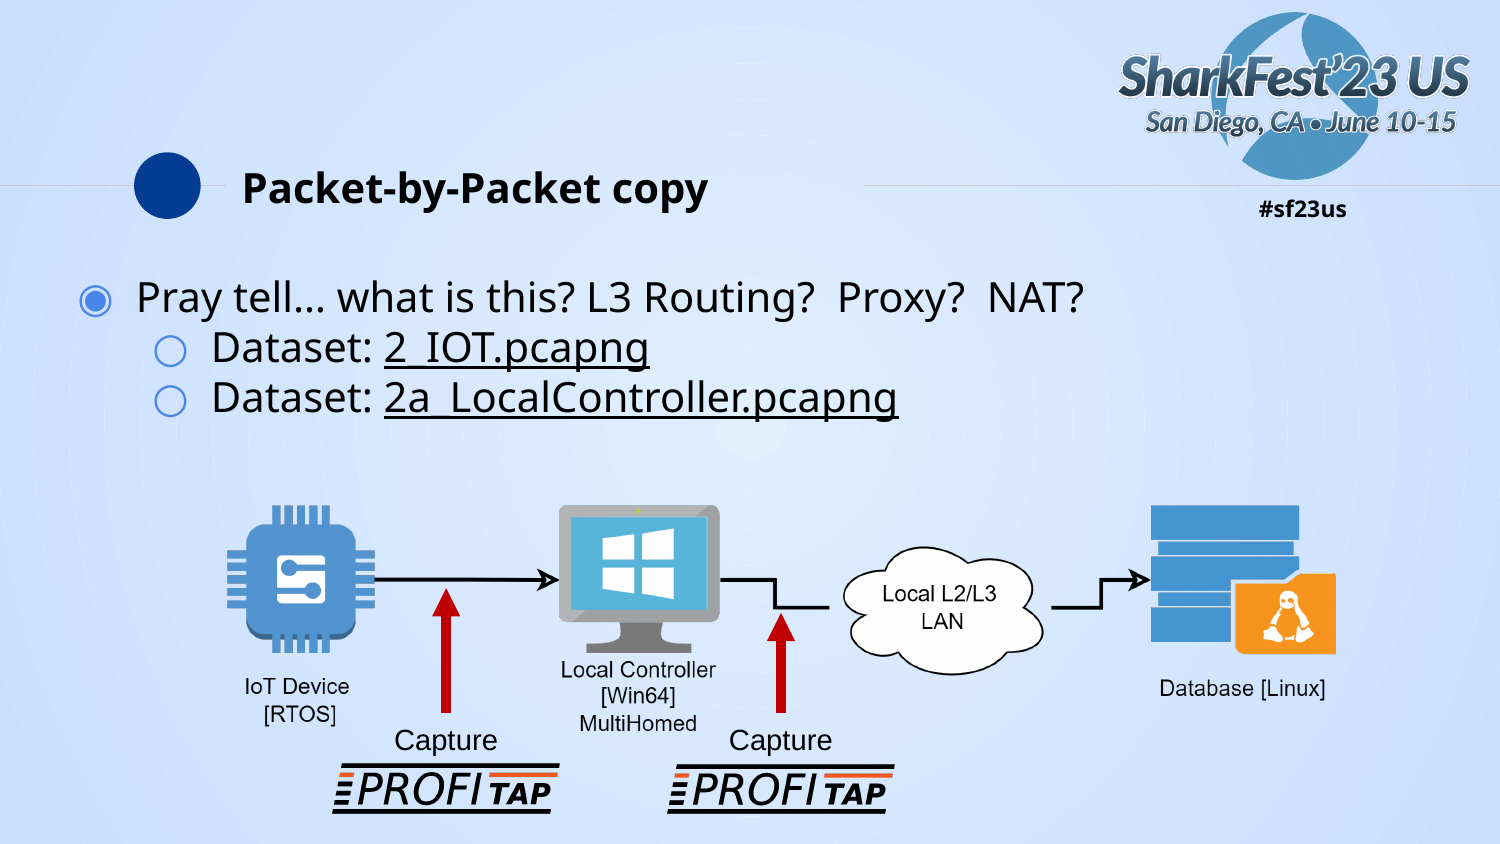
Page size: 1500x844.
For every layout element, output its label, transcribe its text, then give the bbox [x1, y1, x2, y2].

picture [189, 486, 1356, 756]
list Pray tell… what is this? L3 Routing? Proxy? NAT? Dataset: 2_IOT.pcapng Dataset: 2a_LocalController.pcapng [45, 255, 1249, 484]
picture [1119, 12, 1470, 180]
picture [332, 763, 560, 814]
picture [667, 764, 895, 815]
title Packet-by-Packet copy [226, 151, 863, 223]
